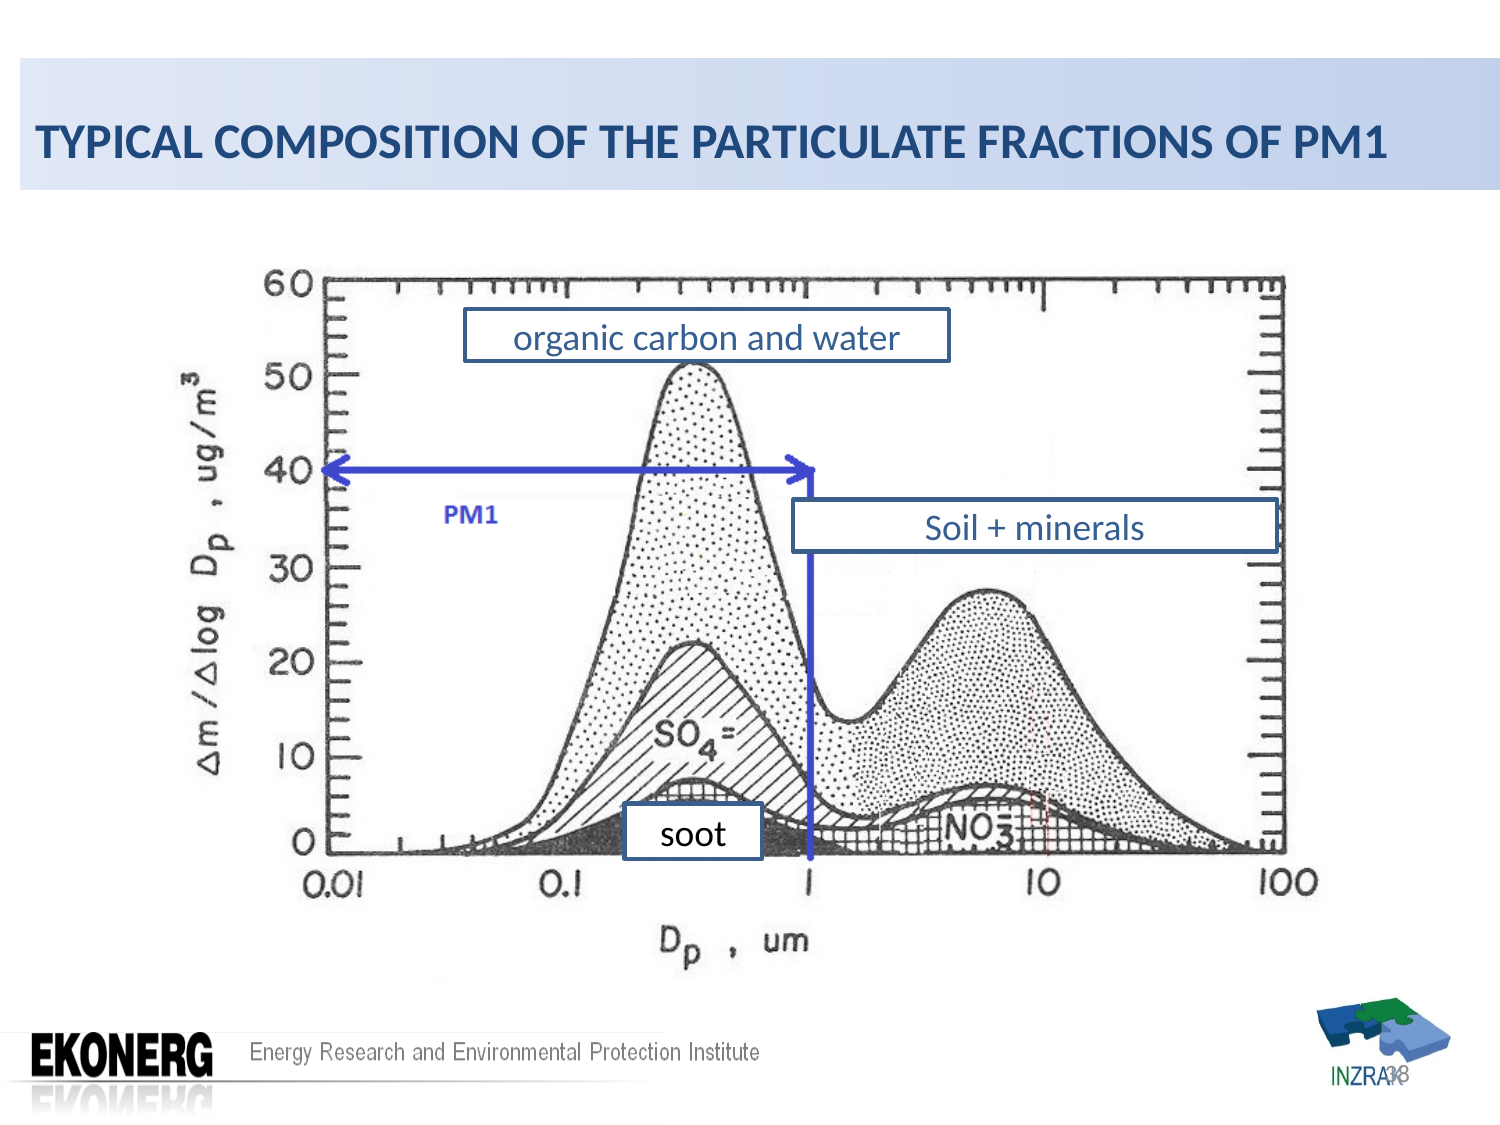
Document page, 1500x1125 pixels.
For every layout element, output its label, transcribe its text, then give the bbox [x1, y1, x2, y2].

slide_number 38 [1074, 1042, 1425, 1103]
picture [0, 1027, 783, 1125]
picture [156, 253, 1339, 982]
title TYPICAL COMPOSITION OF THE PARTICULATE FRACTIONS OF PM1 [19, 58, 1500, 190]
picture [1315, 996, 1451, 1093]
